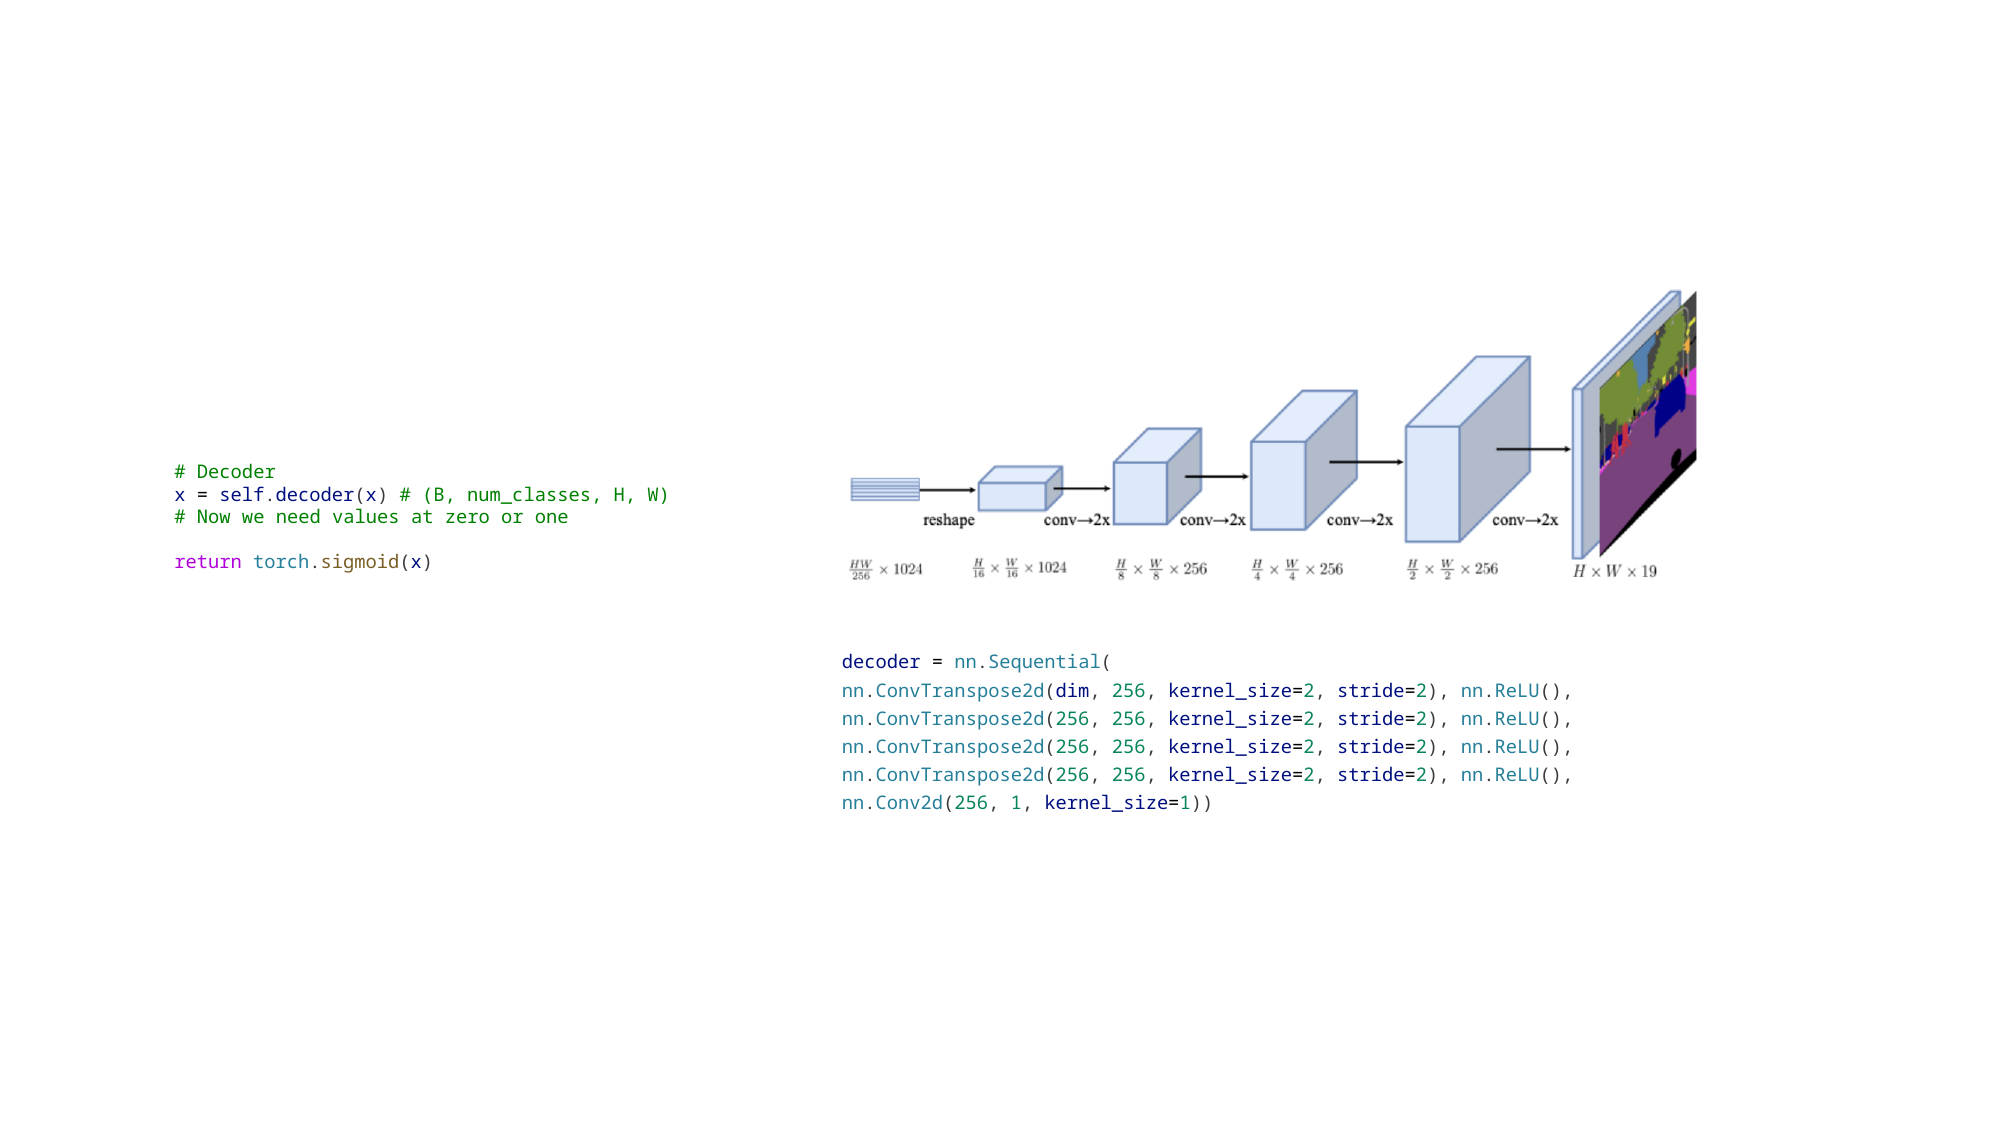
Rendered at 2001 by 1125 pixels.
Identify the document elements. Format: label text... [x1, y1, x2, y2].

text_box decoder = nn.Sequential( nn.ConvTranspose2d(dim, 256, kernel_size=2, stride=2), nn.ReLU(), nn.ConvTranspose2d(256, 256, kernel_size=2, stride=2), nn.ReLU(), nn.ConvTranspose2d(256, 256, kernel_size=2, stride=2), nn.ReLU(), nn.ConvTranspose2d(256, 256, kernel_size=2, stride=2), nn.ReLU(), nn.Conv2d(256, 1, kernel_size=1)) [827, 637, 1828, 821]
picture [826, 269, 1727, 587]
text_box # Decoder x = self.decoder(x) # (B, num_classes, H, W) # Now we need values at zero or one return torch.sigmoid(x) [84, 452, 826, 580]
